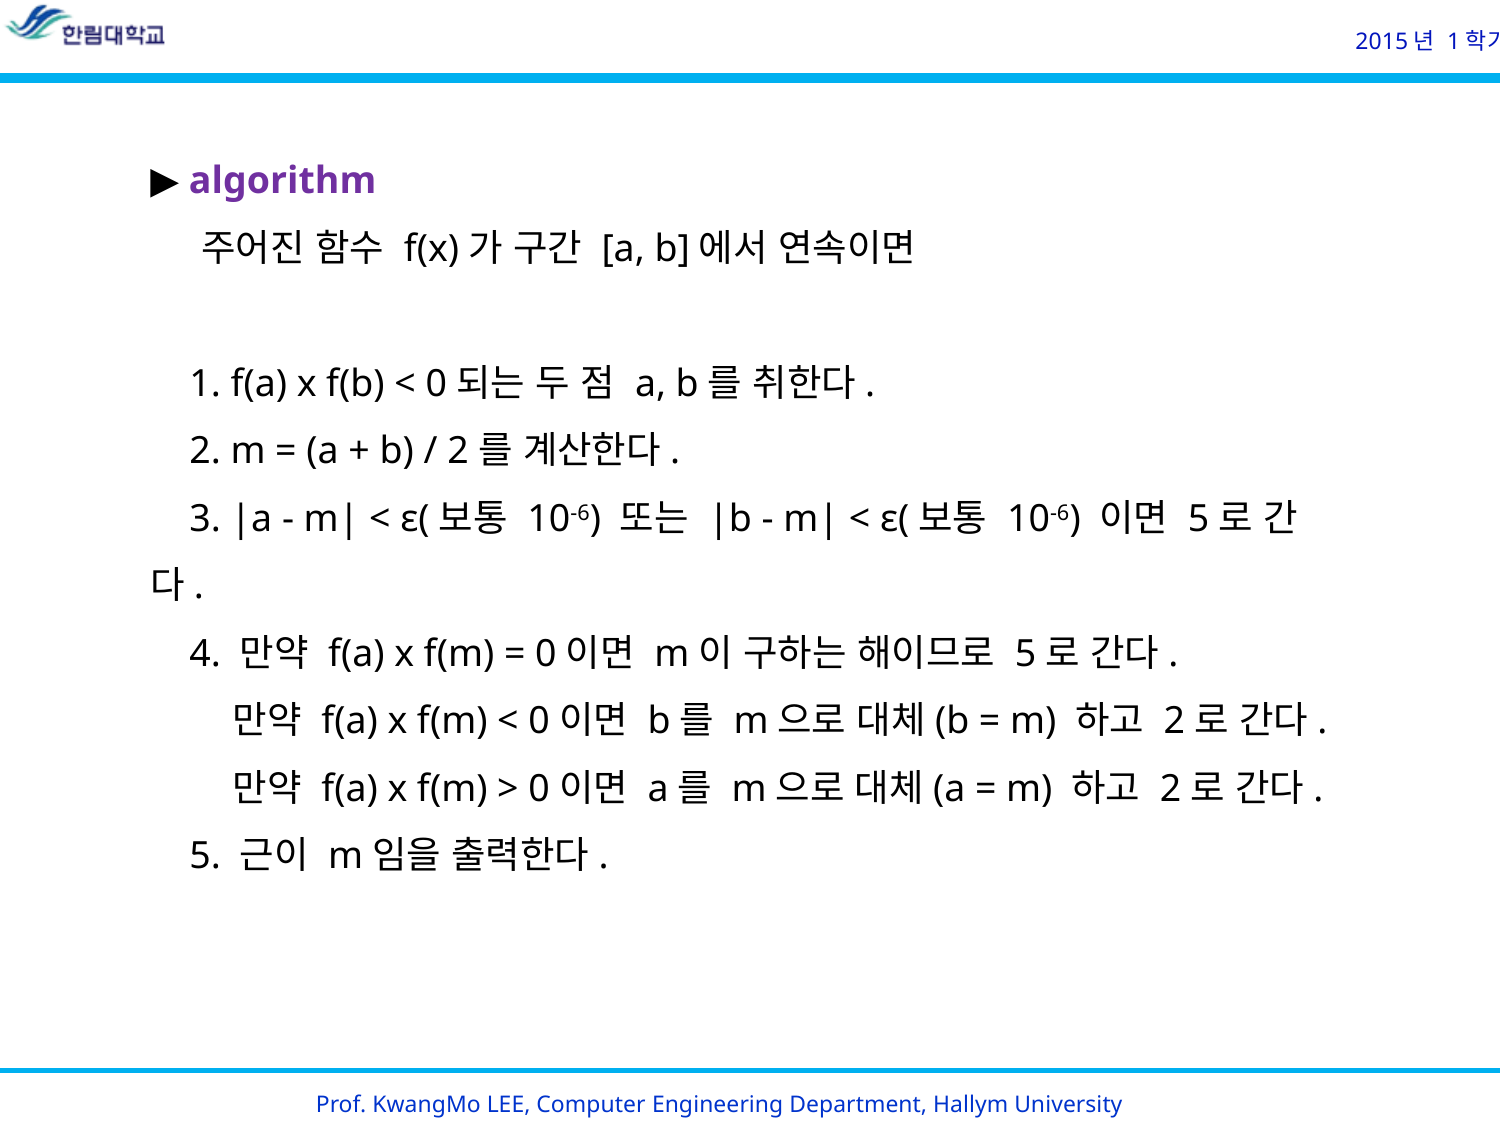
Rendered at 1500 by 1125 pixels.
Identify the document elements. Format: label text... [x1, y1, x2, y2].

text_box Prof. KwangMo LEE, Computer Engineering Department, Hallym University [301, 1082, 1247, 1125]
text_box ▶ algorithm 주어진 함수 f(x)가 구간 [a, b]에서 연속이면 1. f(a) x f(b) < 0되는 두 점 a, b를 취한다. 2. m = (a + b) / 2를 계산한다. 3. |a - m| < ε(보통 10-6) 또는 |b - m| < ε(보통 10-6) 이면 5로 간다. 4. 만약 f(a) x f(m) = 0이면 m이 구하는 해이므로 5로 간다. 만약 f(a) x f(m) < 0이면 b를 m으로 대체(b = m) 하고 2로 간다. 만약 f(a) x f(m) > 0이면 a를 m으로 대체(a = m) 하고 2로 간다. 5. 근이 m임을 출력한다. [135, 148, 1353, 884]
picture [0, 0, 174, 59]
text_box 2015년 1학기 [1340, 19, 1500, 62]
